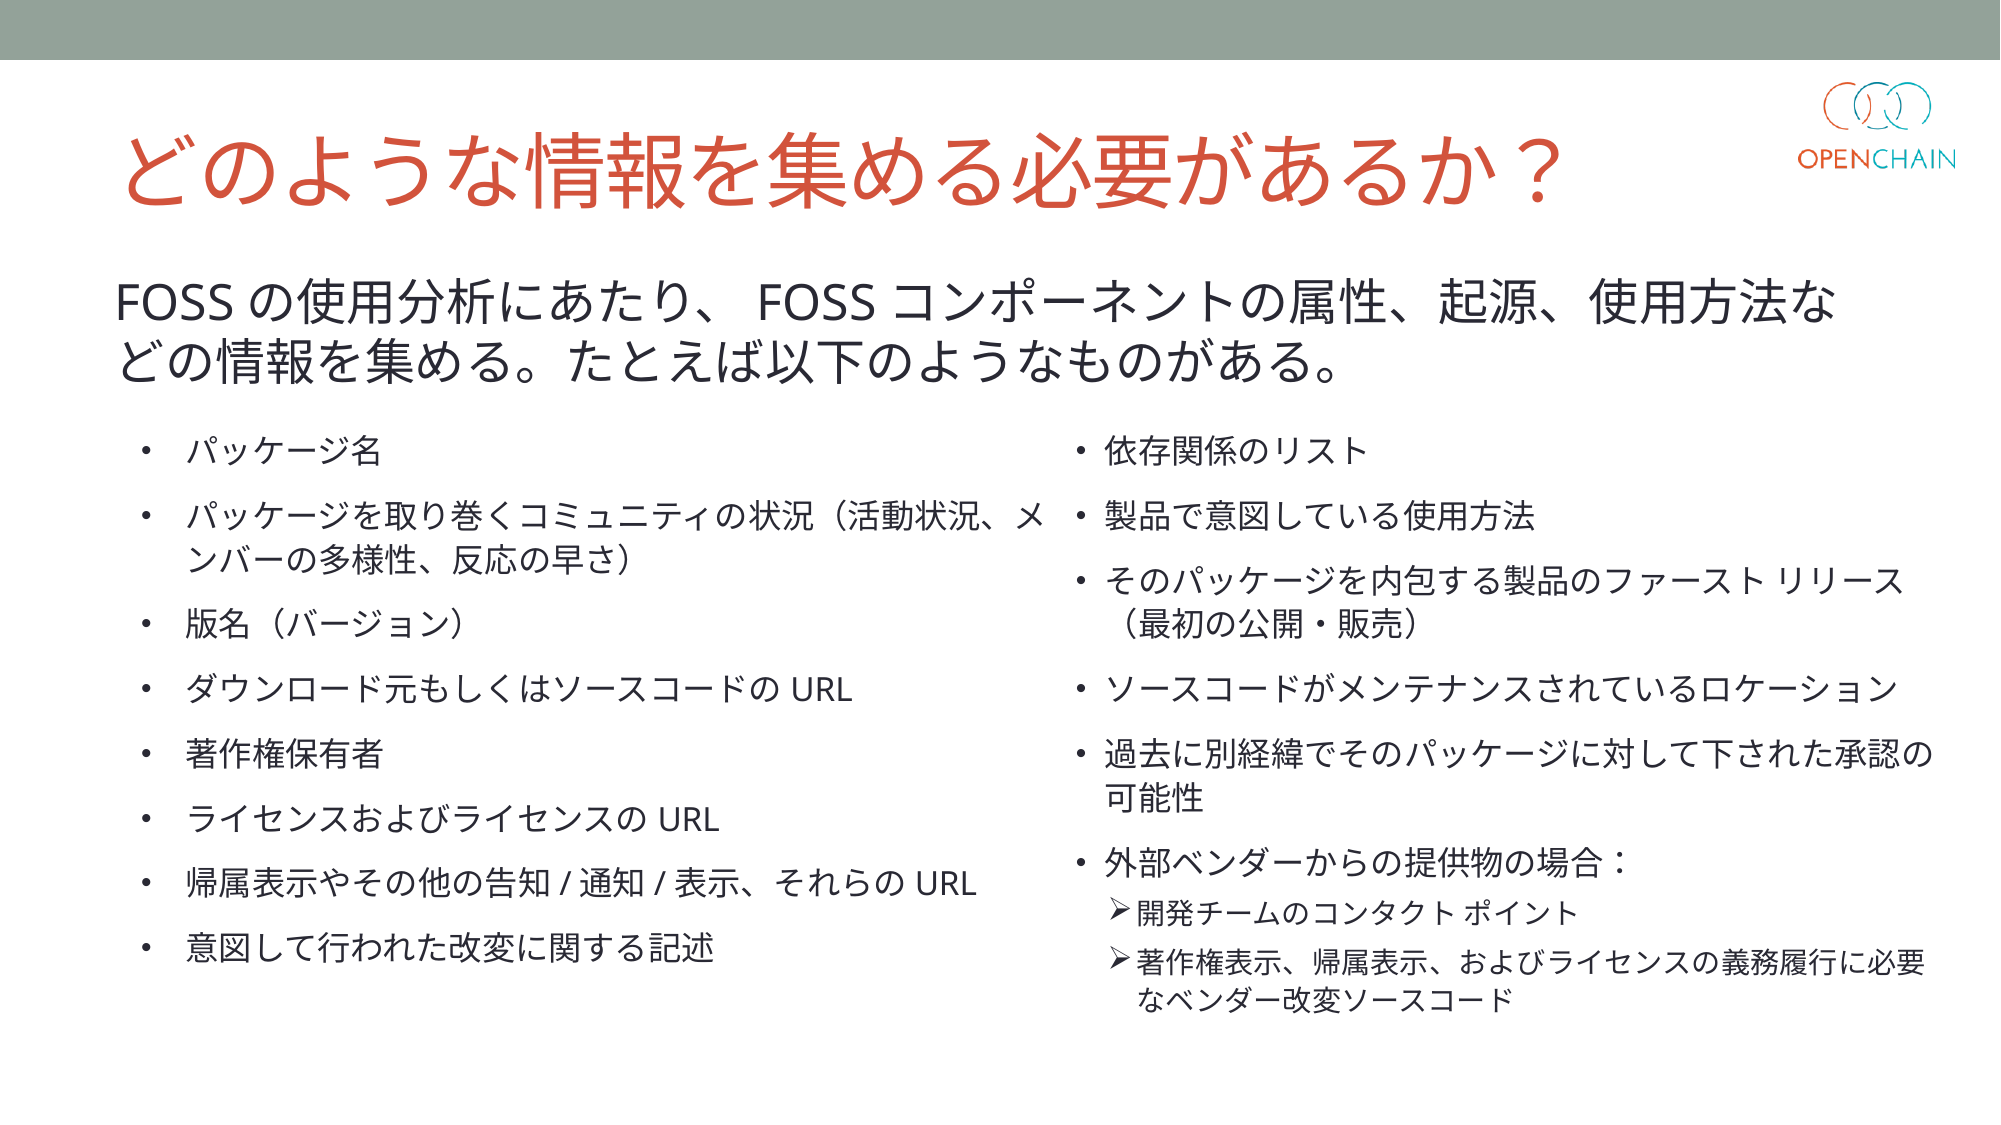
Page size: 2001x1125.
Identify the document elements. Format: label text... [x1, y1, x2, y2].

title どのような情報を集める必要があるか？ [99, 87, 1900, 250]
picture [1798, 82, 1955, 169]
list FOSSの使用分析にあたり、FOSSコンポーネントの属性、起源、使用方法などの情報を集める。たとえば以下のようなものがある。 [99, 262, 1900, 396]
text_box パッケージ名 パッケージを取り巻くコミュニティの状況（活動状況、メンバーの多様性、反応の早さ） 版名（バージョン） ダウンロード元もしくはソースコードのURL 著作権保有者 ライセンスおよびライセンスのURL 帰属表示やその他の告知/通知/表示、それらのURL 意図して行われた改変に関する記述 依存関係のリスト 製品で意図している使用方法 そのパッケージを内包する製品のファースト リリース（最初の公開・販売） ソースコードがメンテナンスされているロケーション 過去に別経緯でそのパッケージに対して下された承認の可能性 外部ベンダーからの提供物の場合： 開発チームのコンタクト ポイント 著作権表示、帰属表示、およびライセンスの義務履行に必要なベンダー改変ソースコード [99, 396, 1984, 1101]
